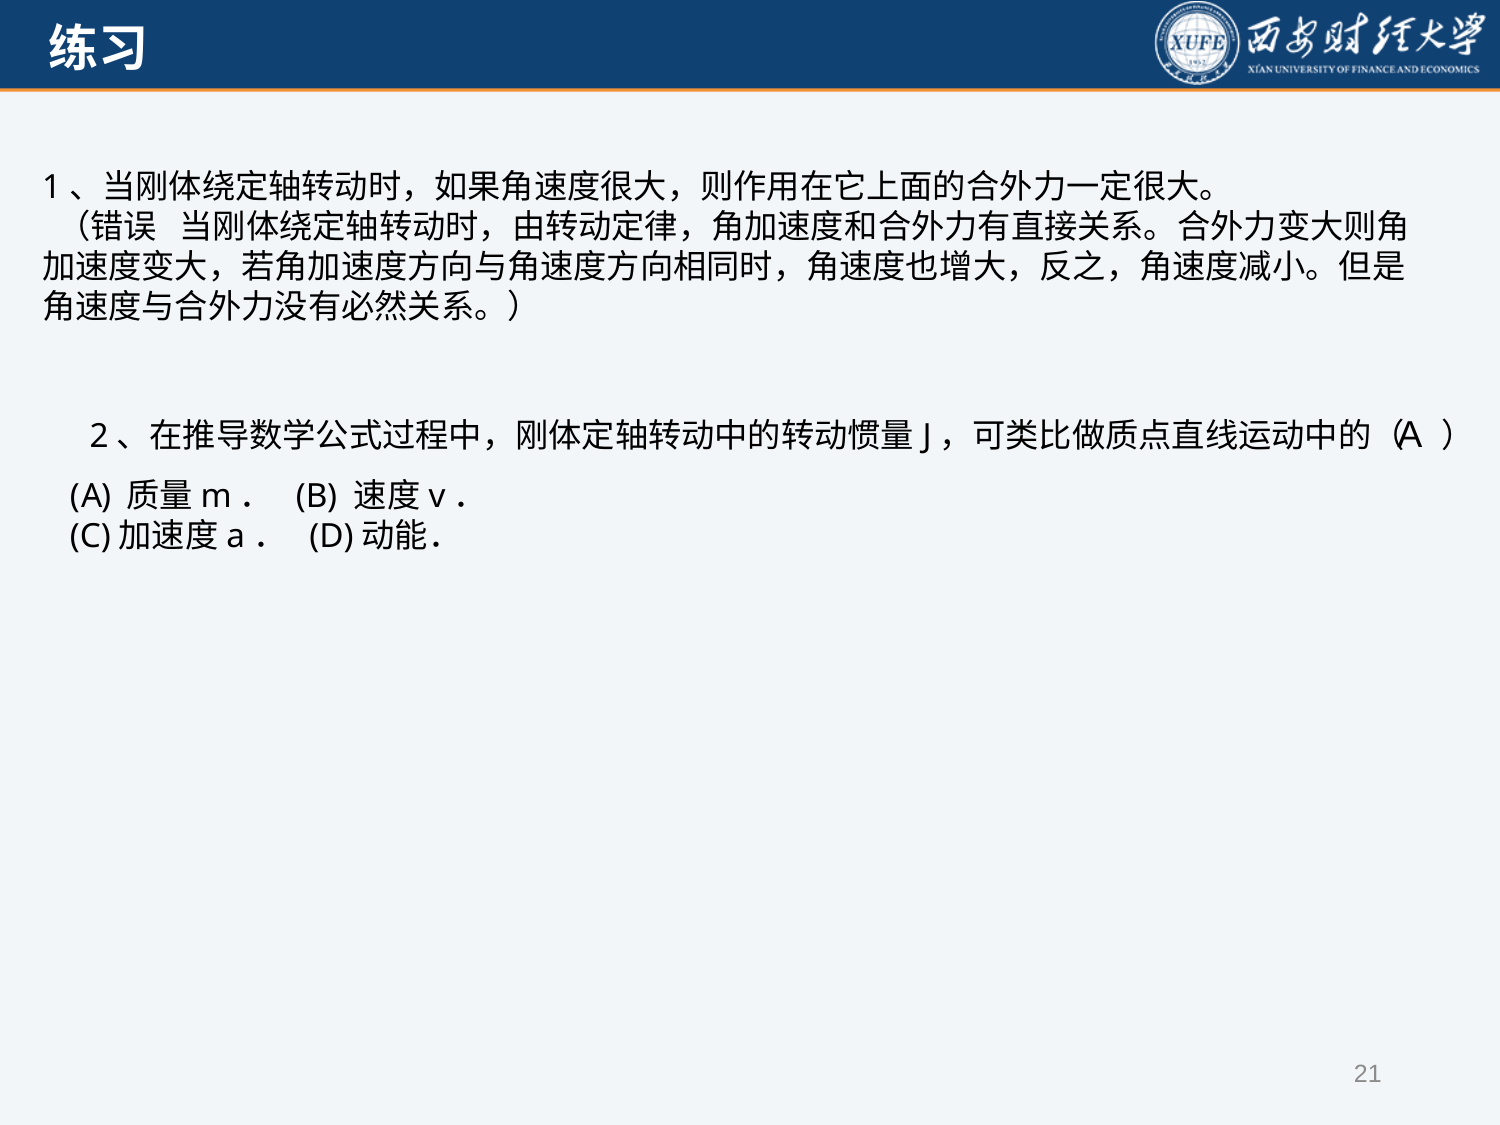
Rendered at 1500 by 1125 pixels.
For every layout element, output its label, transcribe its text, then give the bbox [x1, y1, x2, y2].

picture [1154, 1, 1486, 85]
slide_number 21 [1335, 1042, 1397, 1103]
text_box A [1338, 402, 1394, 463]
text_box 2、在推导数学公式过程中，刚体定轴转动中的转动惯量J，可类比做质点直线运动中的（ ） [1394, 407, 1491, 462]
text_box 质量m． (B) 速度v． (C)加速度a． (D)动能． [54, 467, 517, 562]
text_box 2、在推导数学公式过程中，刚体定轴转动中的转动惯量J，可类比做质点直线运动中的（ ） [74, 407, 1338, 462]
